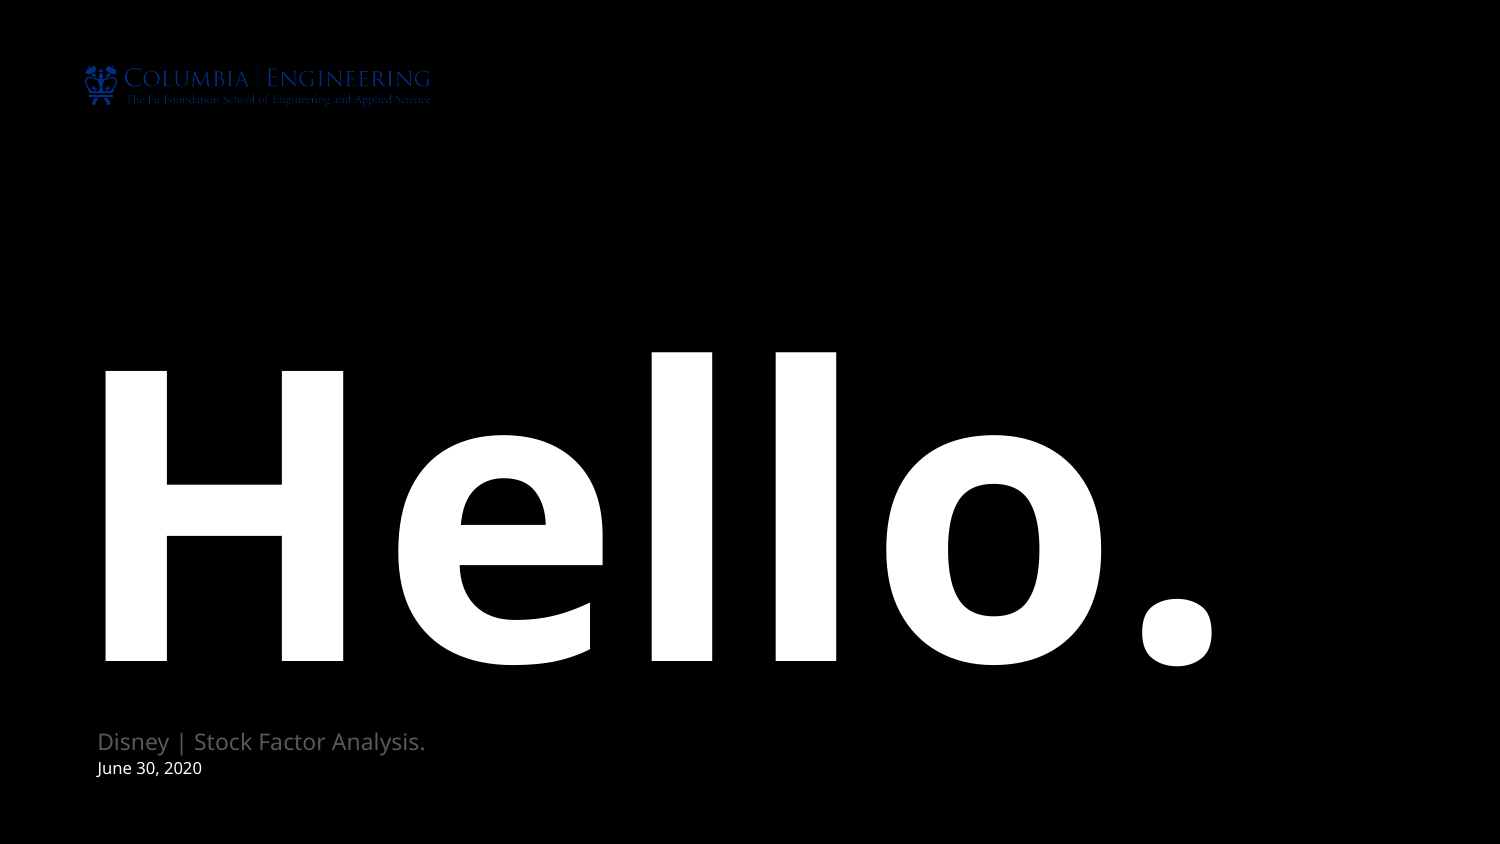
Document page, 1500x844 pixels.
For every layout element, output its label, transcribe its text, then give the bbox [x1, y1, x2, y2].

subtitle Disney | Stock Factor Analysis. [82, 725, 808, 753]
subtitle June 30, 2020 [82, 751, 1345, 783]
picture [82, 61, 433, 107]
